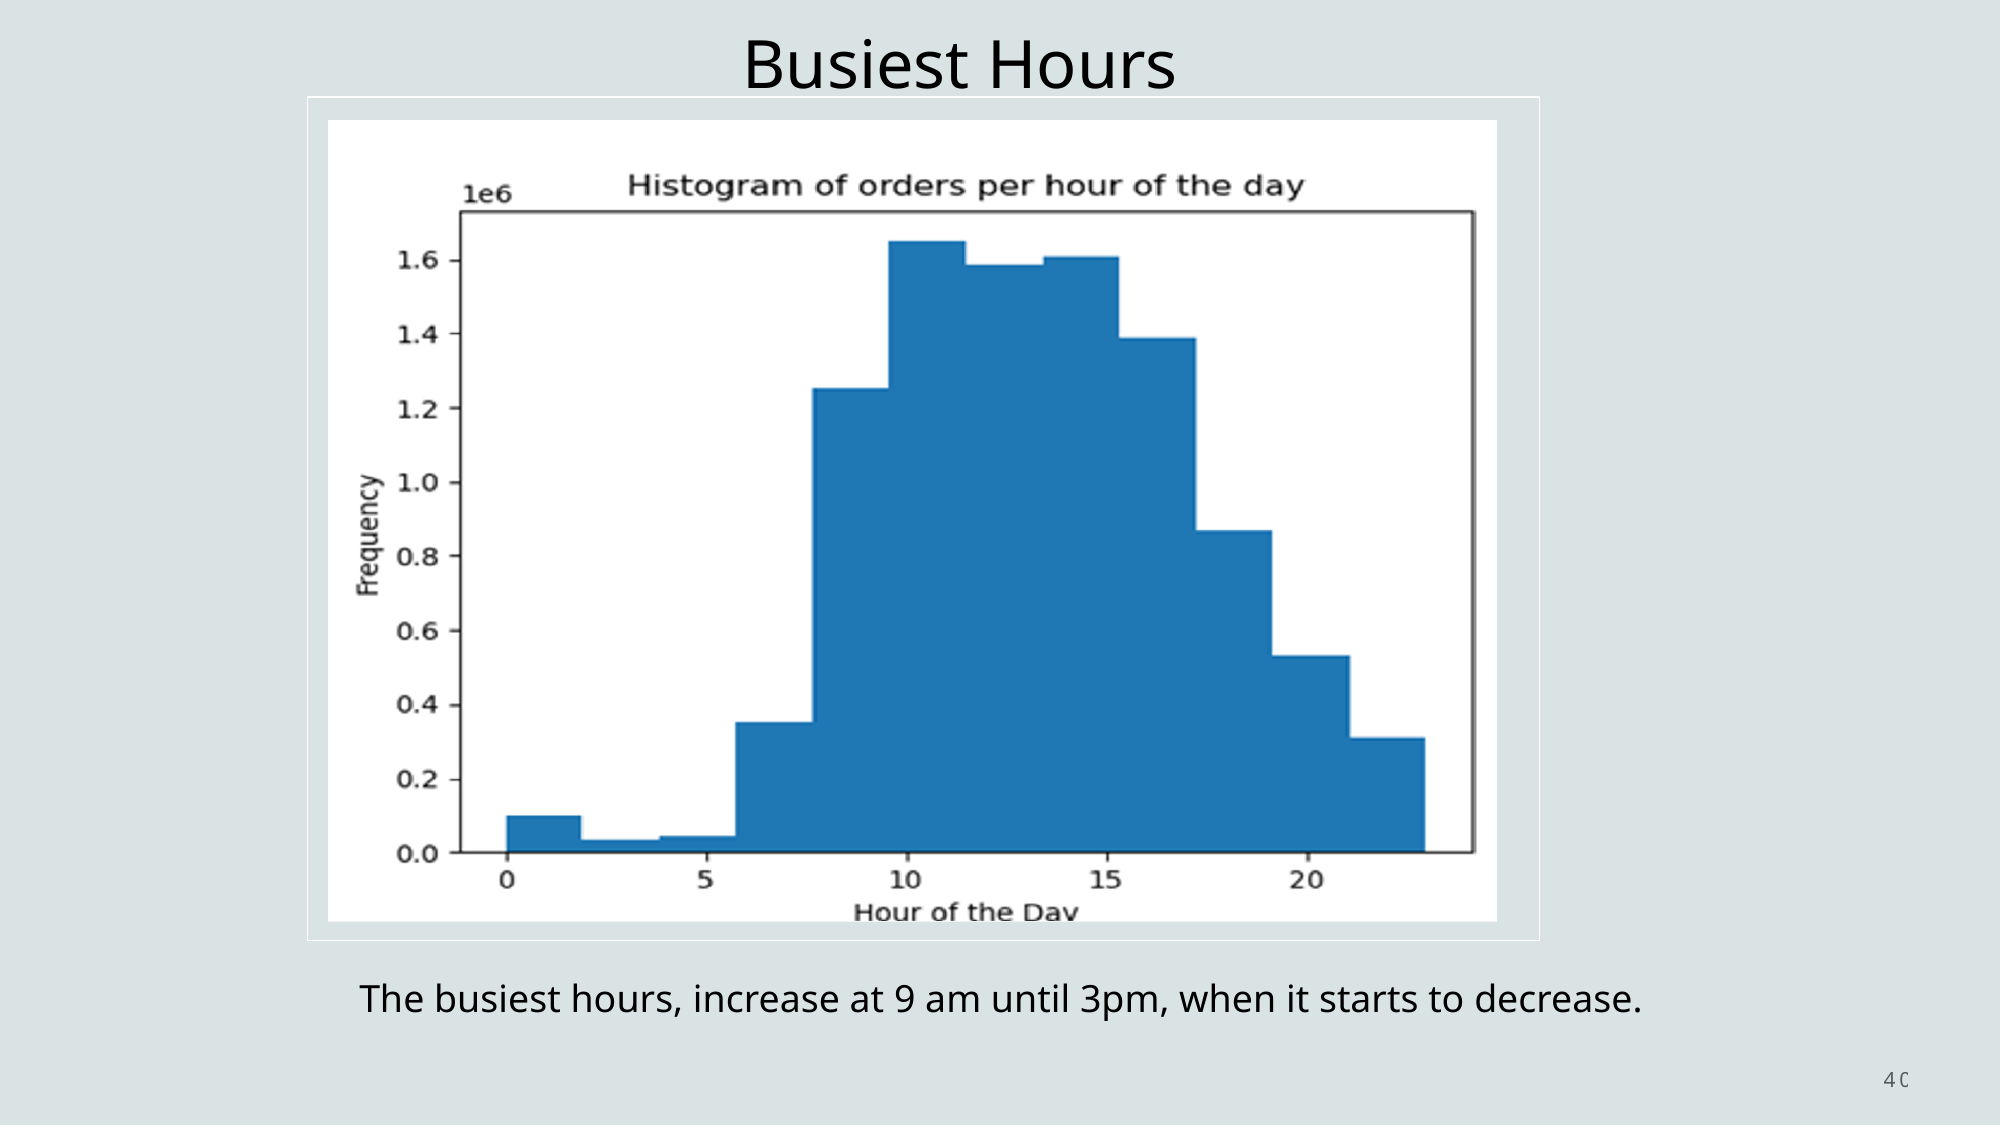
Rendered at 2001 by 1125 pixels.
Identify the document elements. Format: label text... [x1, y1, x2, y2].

title Busiest Hours [122, 0, 1799, 110]
slide_number 40 [1637, 1042, 1927, 1119]
text_box The busiest hours, increase at 9 am until 3pm, when it starts to decrease. [344, 967, 1820, 1027]
text_box [307, 96, 1540, 941]
picture [328, 120, 1497, 923]
